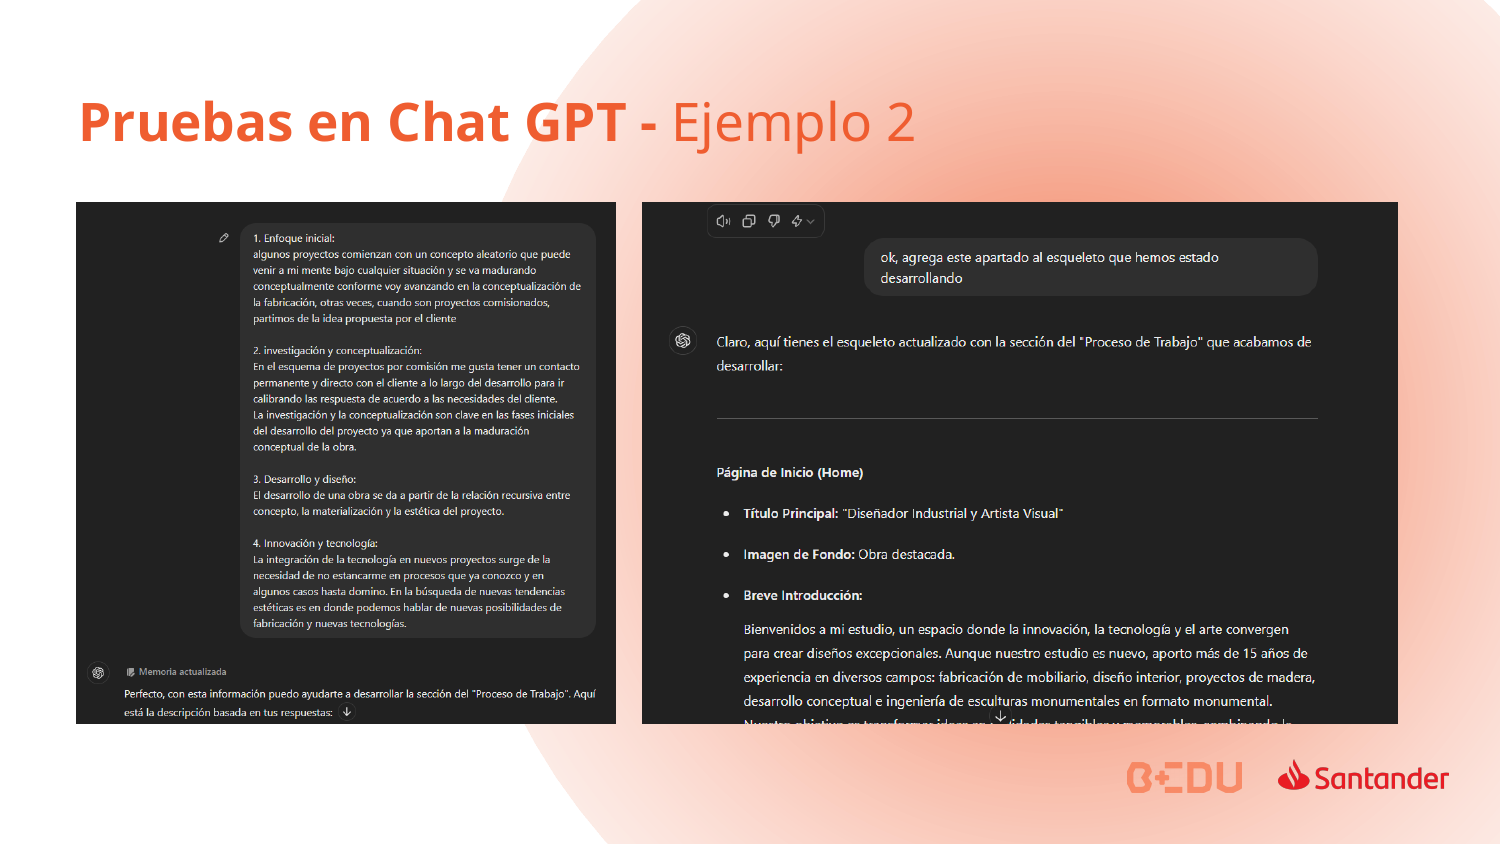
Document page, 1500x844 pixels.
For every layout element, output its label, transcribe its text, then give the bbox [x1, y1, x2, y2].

picture [1277, 759, 1450, 791]
picture [1127, 761, 1242, 793]
picture [642, 202, 1398, 725]
text_box [501, 0, 1500, 844]
picture [75, 202, 616, 725]
title Pruebas en Chat GPT - Ejemplo 2 [63, 72, 1128, 167]
